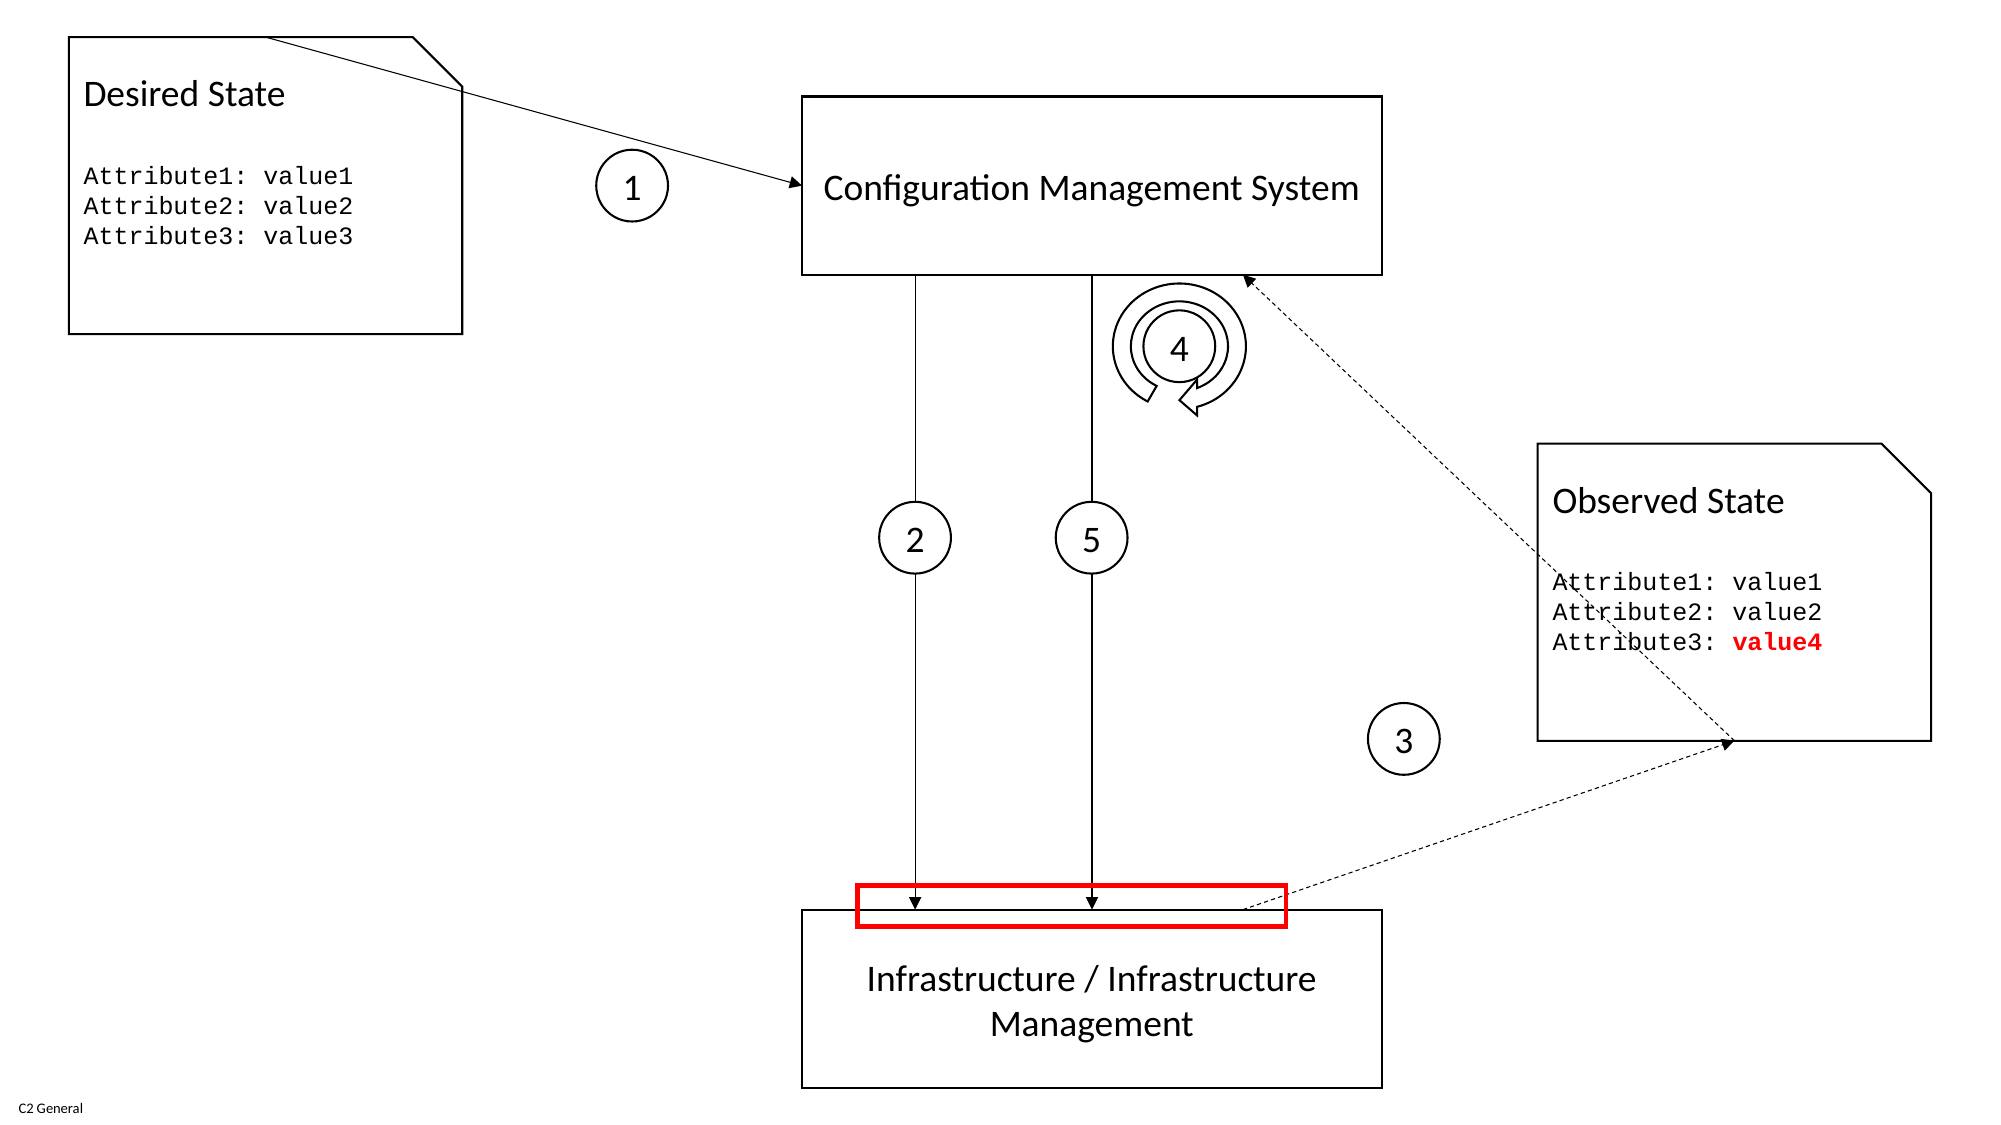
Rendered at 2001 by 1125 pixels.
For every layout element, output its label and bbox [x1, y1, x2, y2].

text_box [68, 36, 1932, 1088]
